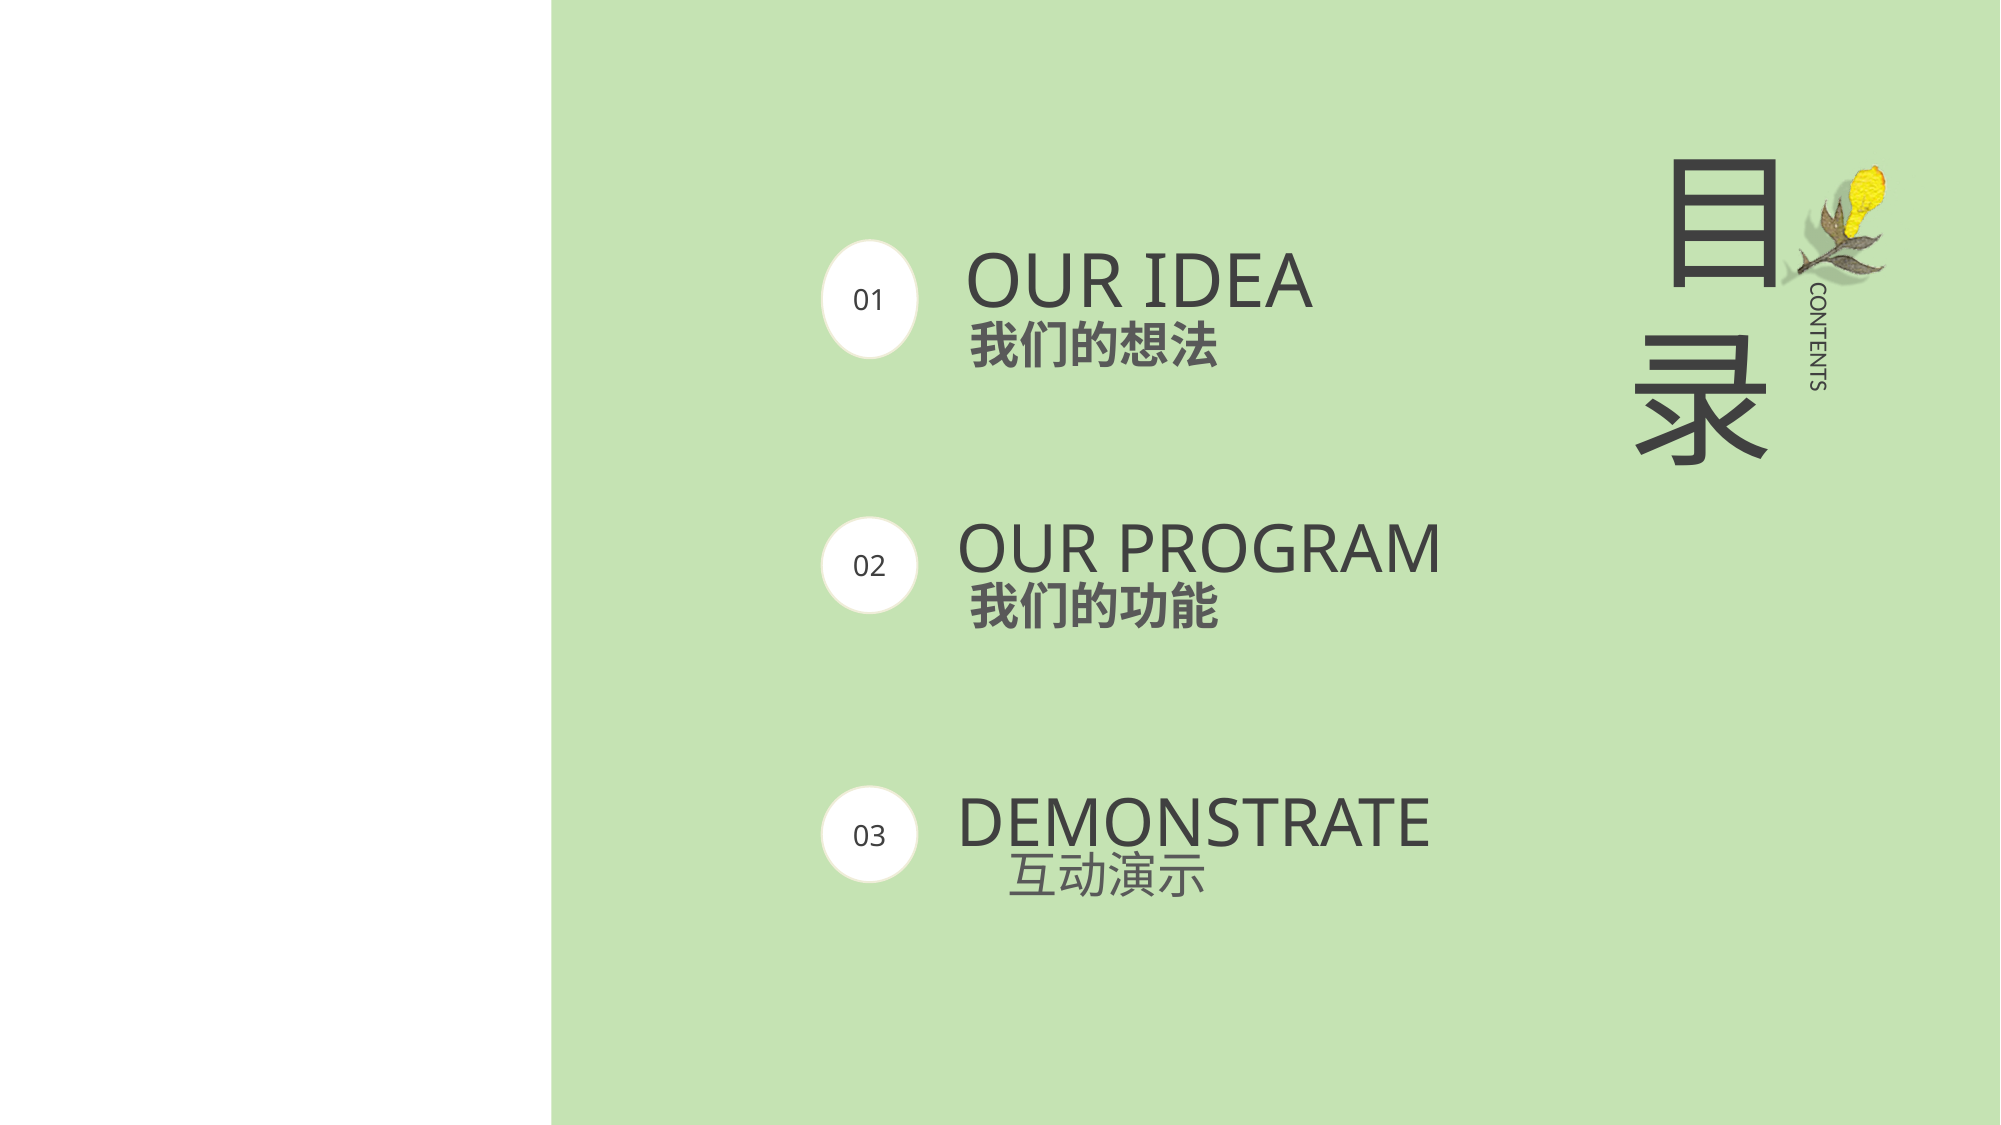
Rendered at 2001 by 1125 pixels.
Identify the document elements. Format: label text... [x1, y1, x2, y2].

picture [1774, 121, 1948, 341]
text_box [821, 230, 1479, 368]
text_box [821, 507, 1587, 625]
text_box CONTENTS [1808, 319, 1843, 493]
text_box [1610, 119, 1808, 493]
text_box [550, 0, 2000, 1125]
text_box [821, 781, 1636, 894]
